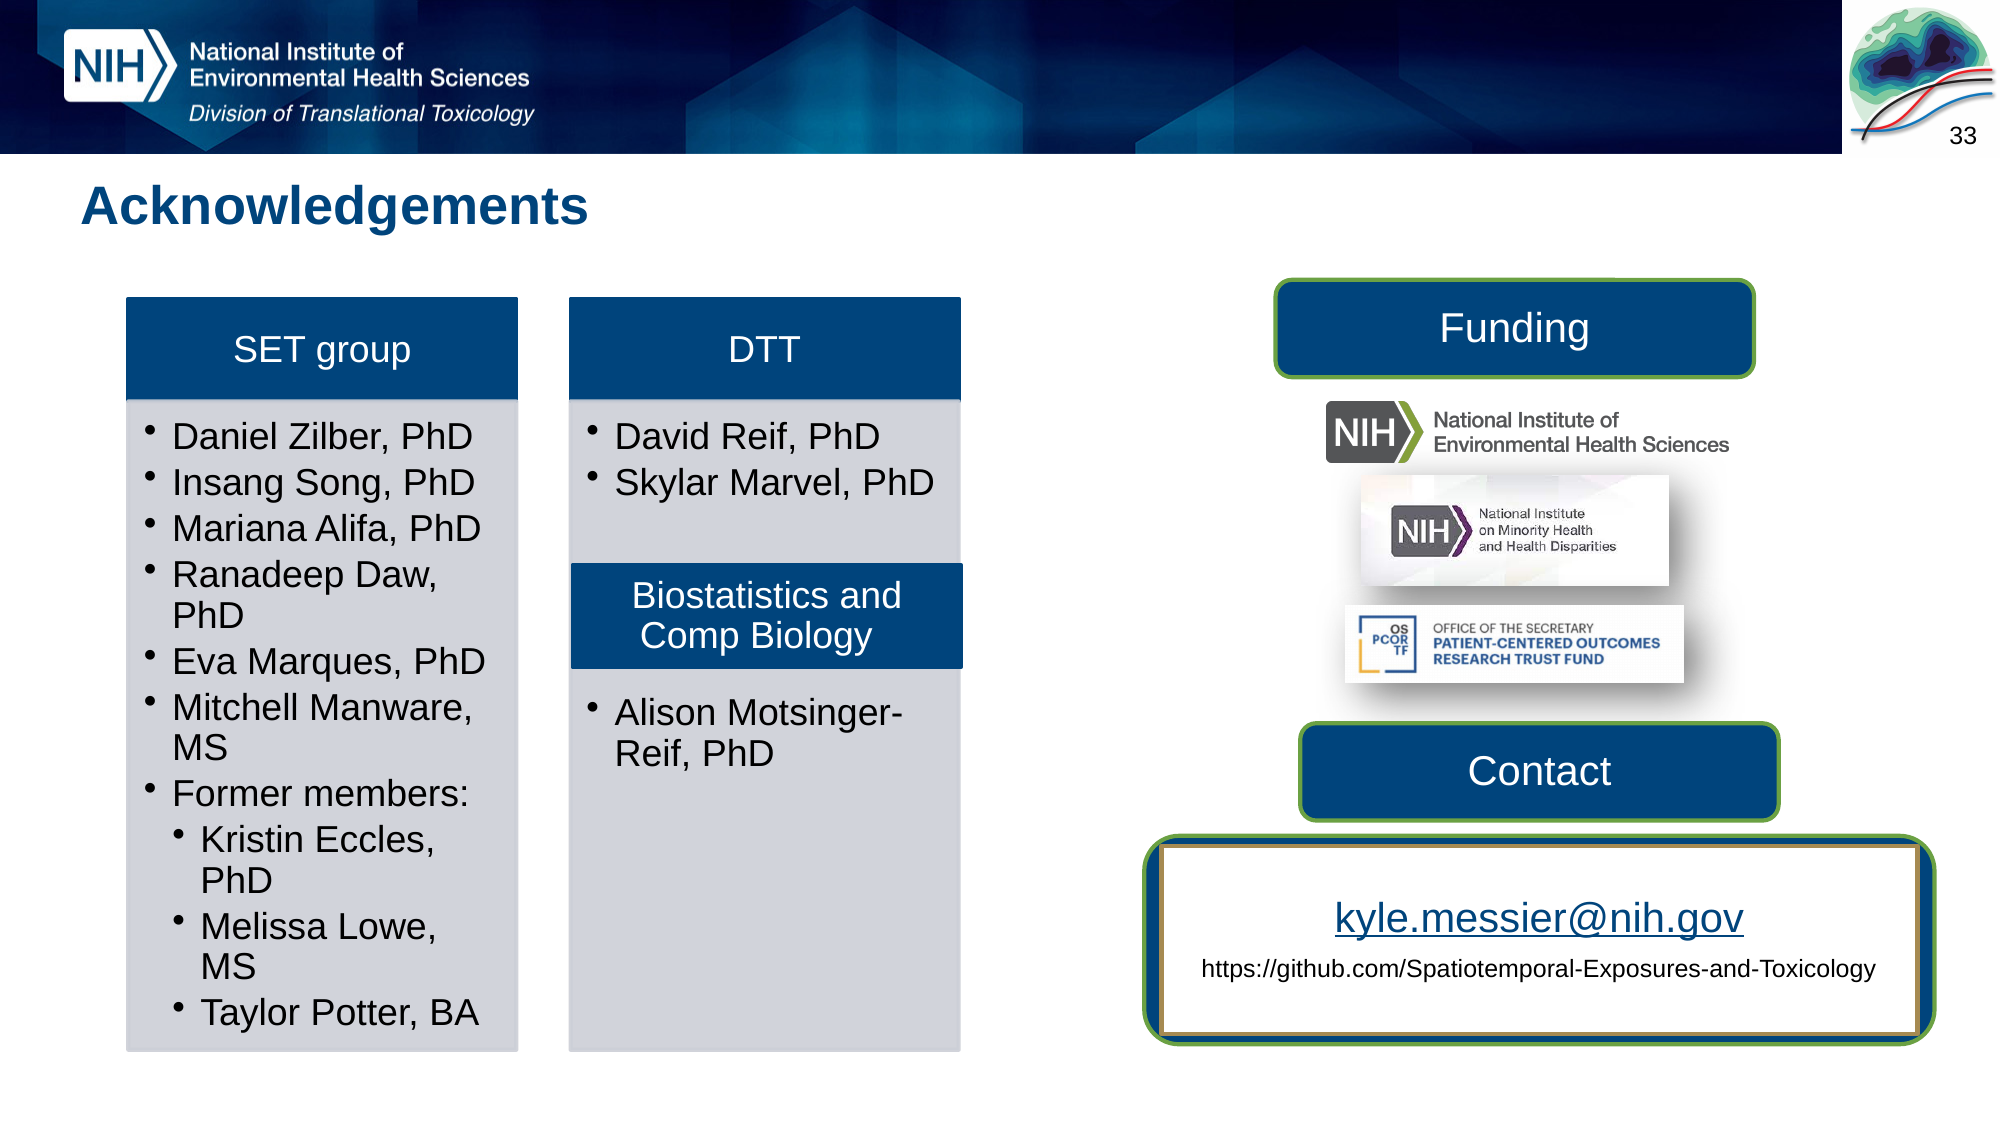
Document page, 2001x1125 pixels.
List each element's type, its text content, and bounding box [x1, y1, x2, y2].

picture [1325, 401, 1729, 463]
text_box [1275, 279, 1755, 378]
picture [1345, 605, 1685, 684]
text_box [1299, 722, 1779, 821]
picture [0, 0, 2000, 159]
picture [1361, 475, 1669, 586]
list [127, 286, 1402, 1063]
title Acknowledgements [65, 162, 1935, 283]
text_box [1143, 835, 1935, 1045]
